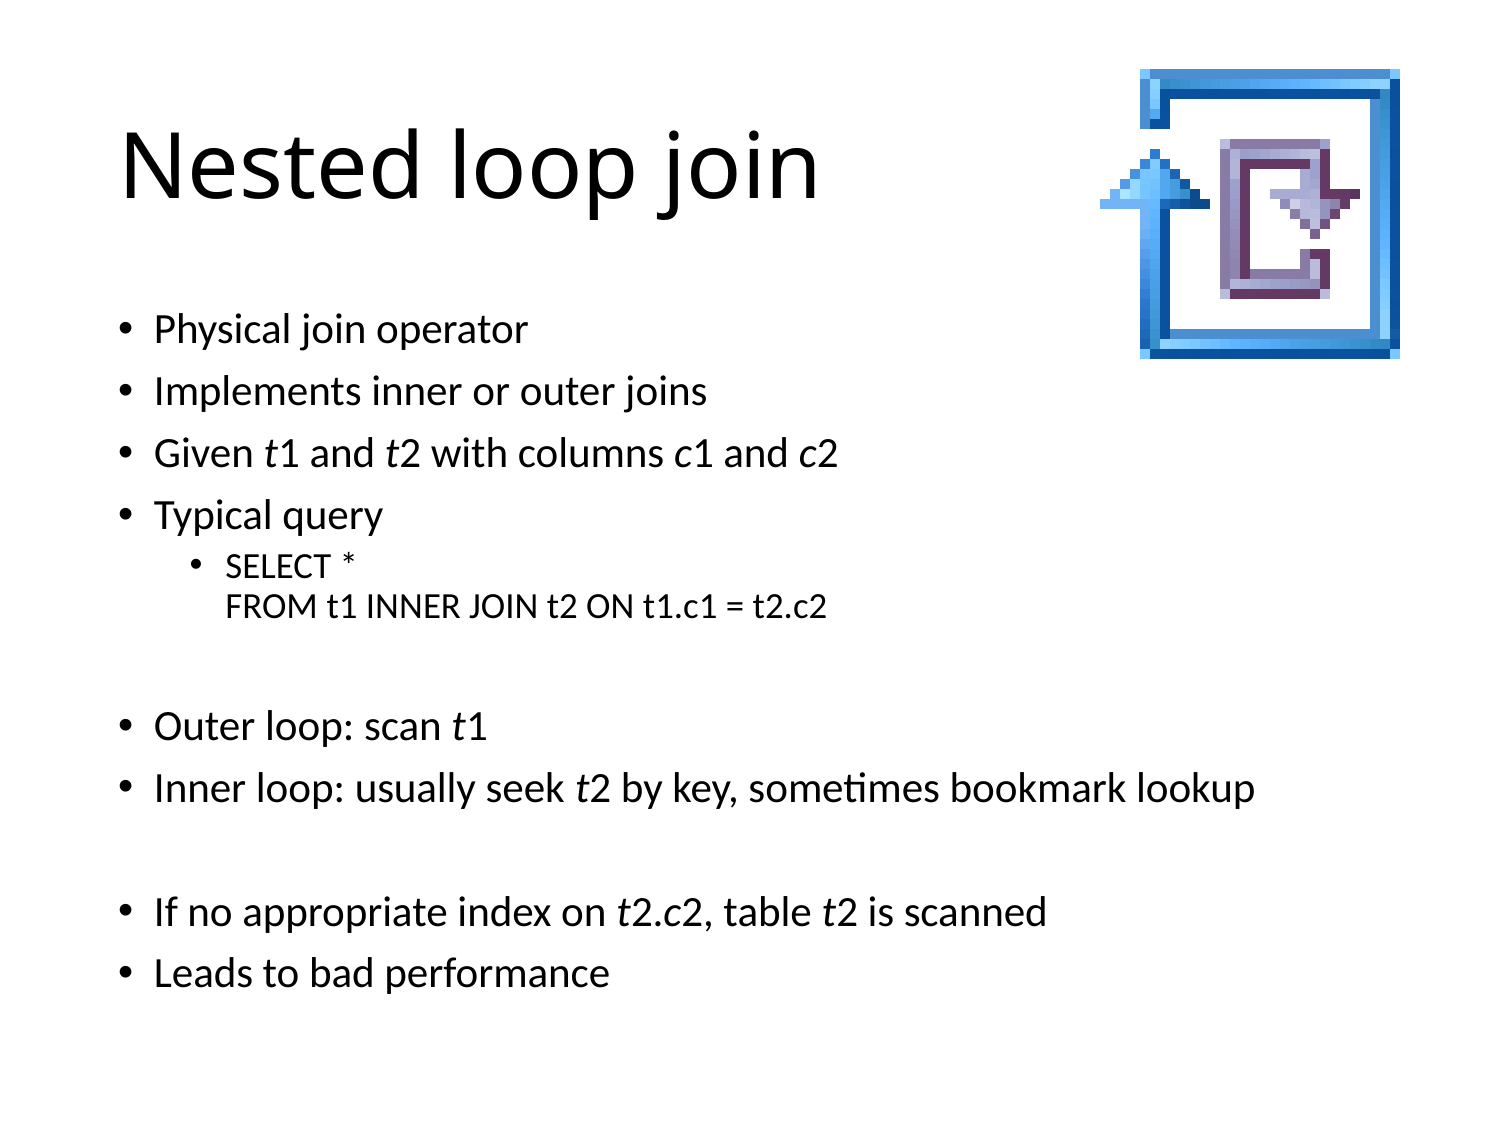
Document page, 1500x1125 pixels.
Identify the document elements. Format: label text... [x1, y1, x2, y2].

title Nested loop join [103, 59, 1090, 278]
list Physical join operator Implements inner or outer joins Given t1 and t2 with columns c1 and c2 Typical query SELECT * FROM t1 INNER JOIN t2 ON t1.c1 = t2.c2 Outer loop: scan t1 Inner loop: usually seek t2 by key, sometimes bookmark lookup If no appropriate index on t2.c2, table t2 is scanned Leads to bad performance [103, 299, 1397, 1014]
picture [1090, 59, 1410, 379]
